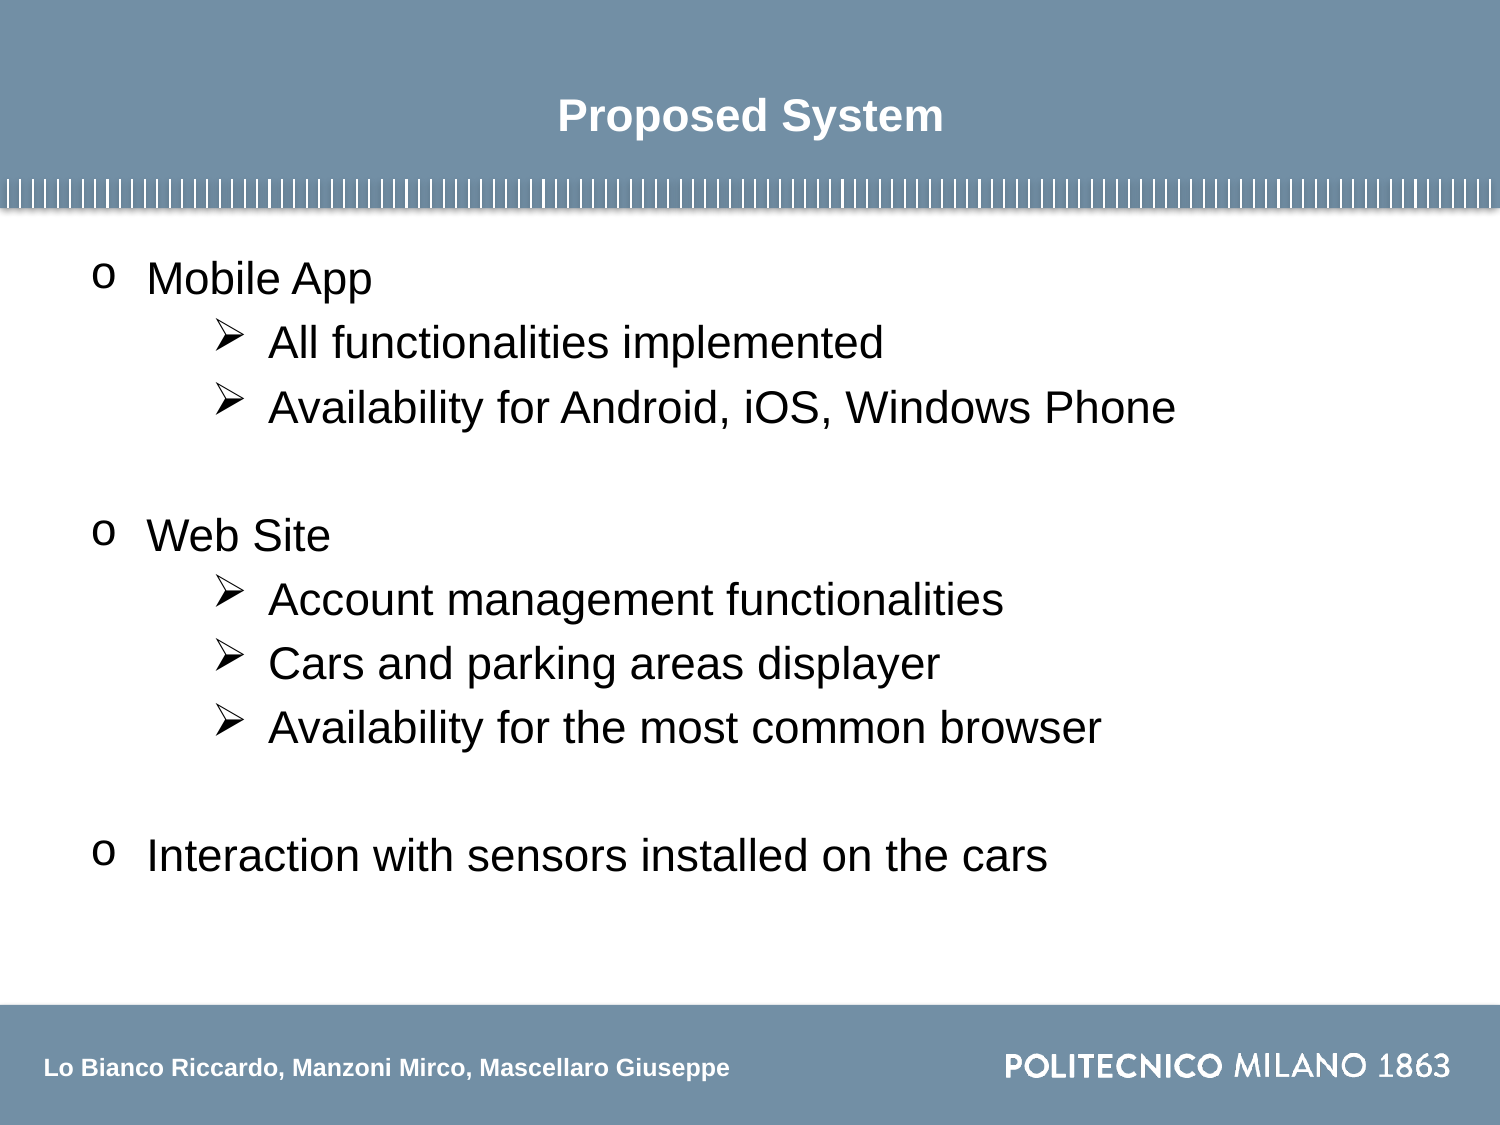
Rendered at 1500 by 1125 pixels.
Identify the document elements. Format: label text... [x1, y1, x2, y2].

title Proposed System [47, 22, 1455, 161]
picture [999, 1041, 1456, 1089]
list Mobile App All functionalities implemented Availability for Android, iOS, Windows Phone Web Site Account management functionalities Cars and parking areas displayer Availability for the most common browser Interaction with sensors installed on the cars [75, 241, 1441, 985]
